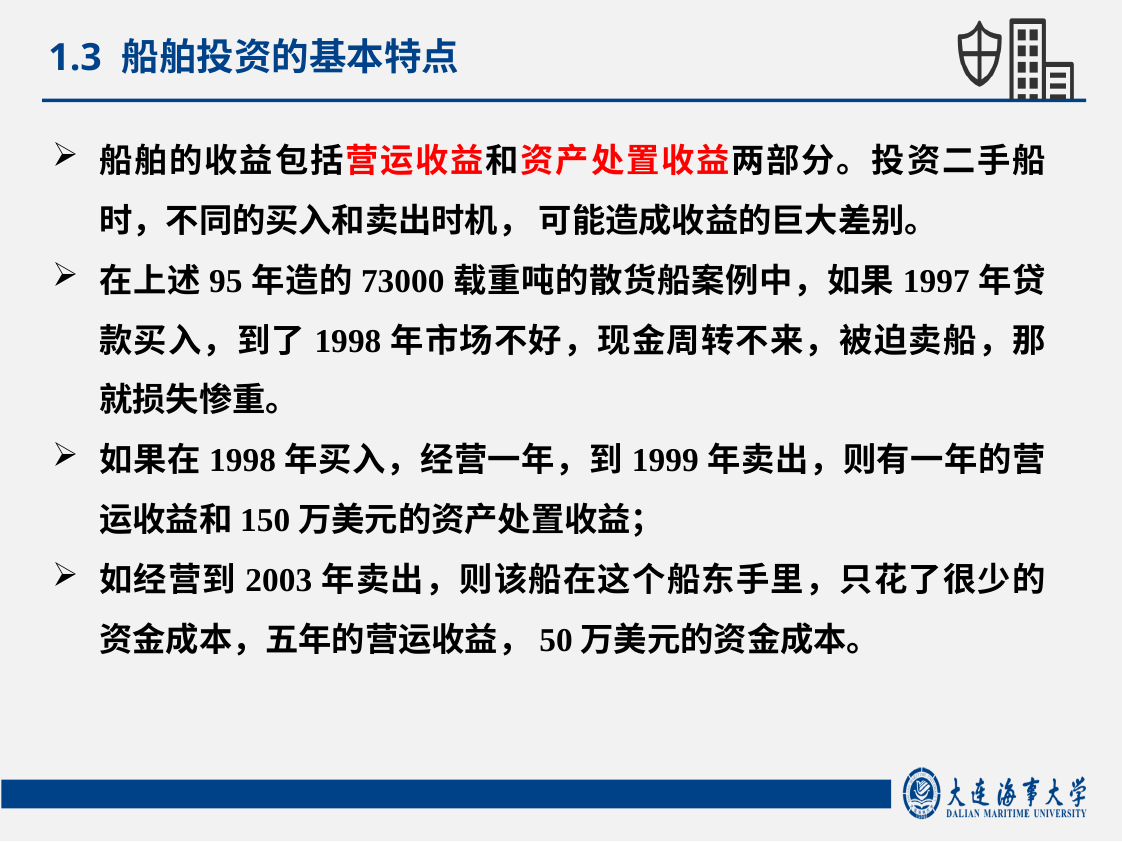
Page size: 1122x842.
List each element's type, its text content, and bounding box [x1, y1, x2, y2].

text_box 船舶的收益包括营运收益和资产处置收益两部分。投资二手船时，不同的买入和卖出时机， 可能造成收益的巨大差别。 在上述95年造的73000载重吨的散货船案例中，如果1997年贷款买入，到了1998年市场不好，现金周转不来，被迫卖船，那就损失惨重。 如果在1998年买入，经营一年，到1999年卖出，则有一年的营运收益和150万美元的资产处置收益； 如经营到2003年卖出，则该船在这个船东手里，只花了很少的资金成本，五年的营运收益，50万美元的资金成本。 [41, 113, 1057, 664]
text_box 1.3 船舶投资的基本特点 [37, 27, 479, 84]
picture [902, 767, 1087, 820]
picture [957, 18, 1074, 100]
